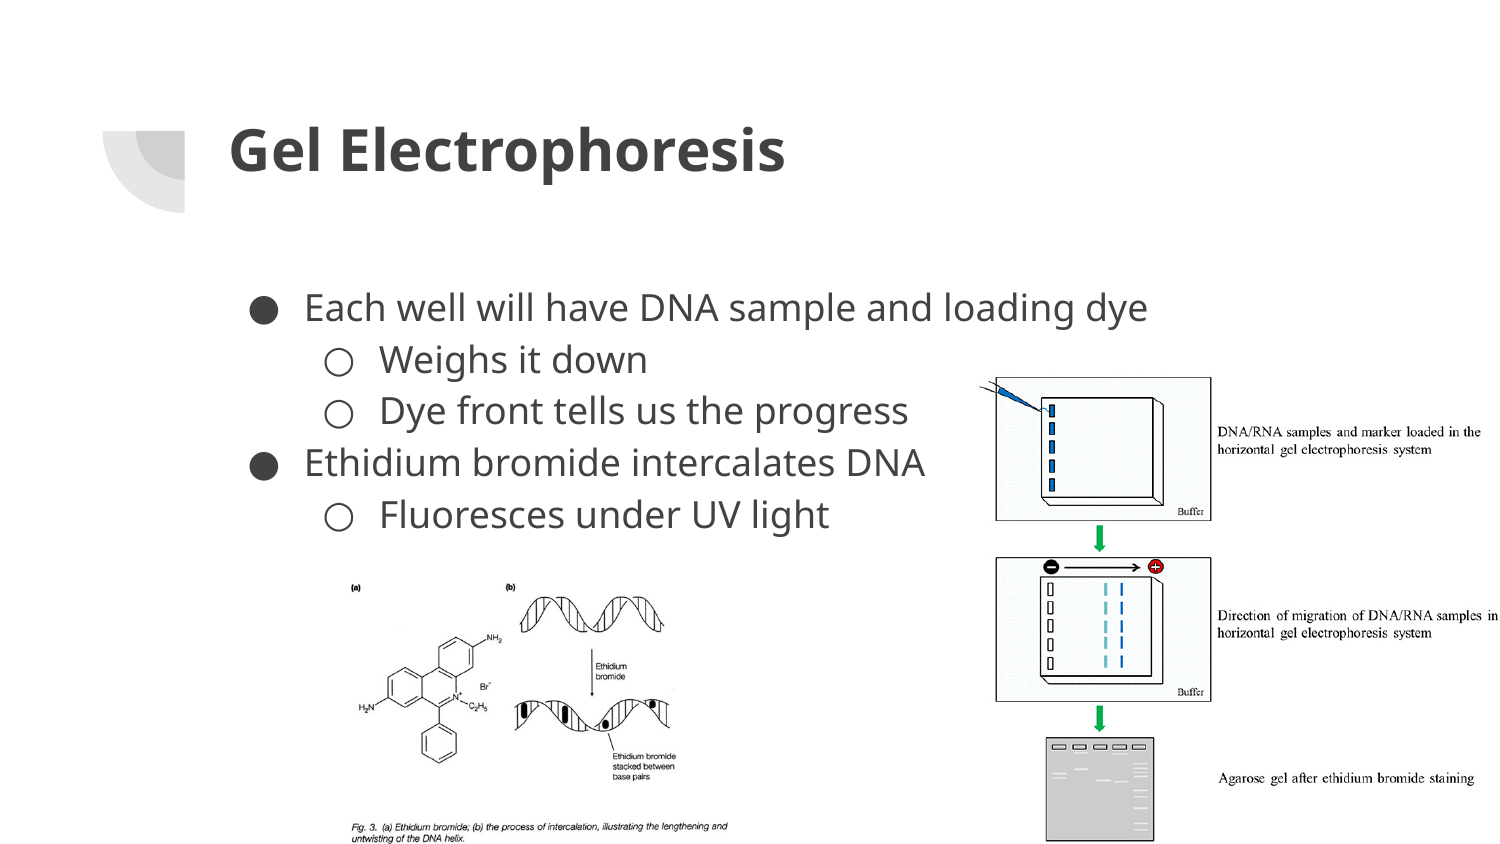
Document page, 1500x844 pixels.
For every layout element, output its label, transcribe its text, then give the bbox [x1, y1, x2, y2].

picture [340, 571, 733, 844]
picture [976, 373, 1500, 844]
list Each well will have DNA sample and loading dye Weighs it down Dye front tells us the progress Ethidium bromide intercalates DNA Fluoresces under UV light [213, 262, 1368, 744]
title Gel Electrophoresis [213, 98, 1368, 262]
